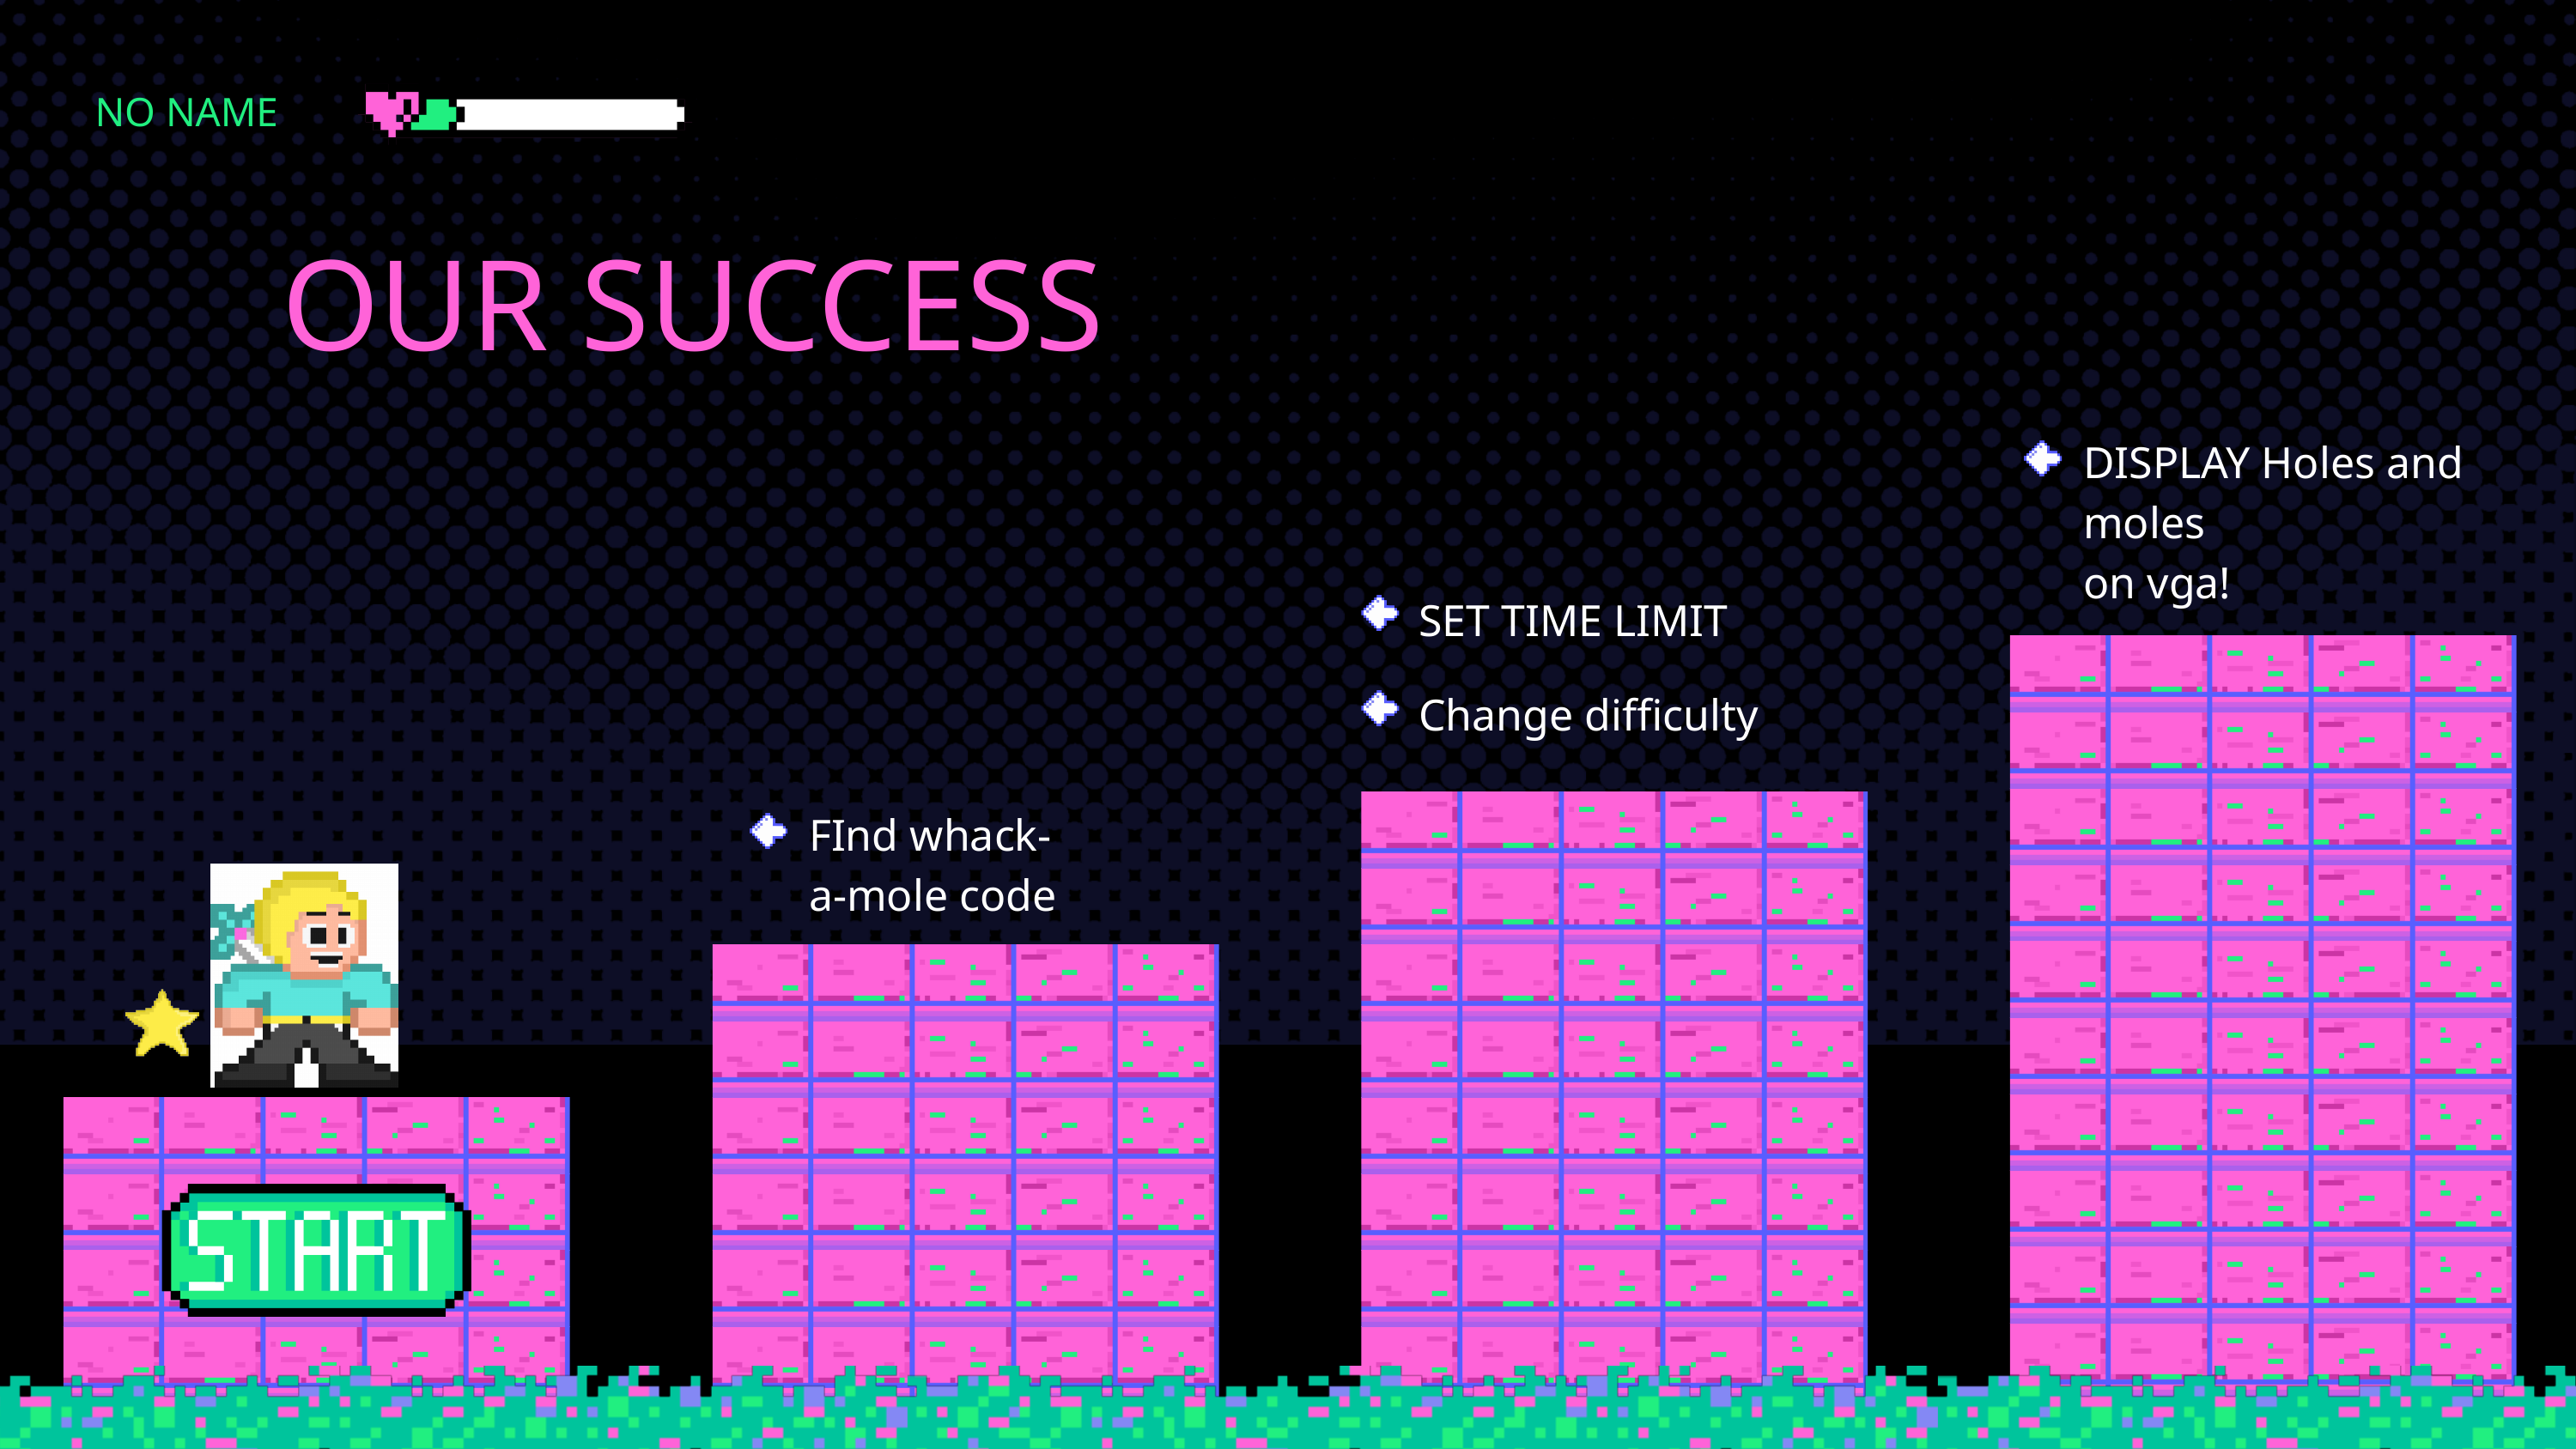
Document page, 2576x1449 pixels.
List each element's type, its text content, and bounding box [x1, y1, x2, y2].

text_box [1361, 791, 1868, 869]
text_box DISPLAY Holes and moles on vga! [2083, 427, 2576, 608]
text_box [750, 813, 788, 849]
text_box [1361, 1250, 1868, 1327]
picture [210, 864, 398, 1088]
text_box [712, 944, 1219, 1022]
text_box [63, 1250, 570, 1327]
text_box [1361, 595, 1400, 631]
text_box FInd whack- a-mole code [808, 799, 1139, 920]
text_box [0, 1366, 2576, 1449]
text_box OUR SUCCESS [0, 235, 1837, 376]
text_box [1361, 690, 1400, 726]
text_box [1361, 1174, 1868, 1250]
text_box [0, 0, 2576, 1045]
text_box Change difficulty [1419, 678, 1958, 739]
text_box SET TIME LIMIT [1419, 585, 1838, 646]
picture [125, 983, 199, 1059]
text_box [2009, 635, 2517, 712]
text_box [2009, 789, 2517, 865]
text_box [2009, 865, 2517, 941]
text_box [2009, 1171, 2517, 1246]
text_box [63, 1097, 570, 1174]
text_box [2009, 1324, 2517, 1362]
text_box [1361, 944, 1868, 1022]
text_box [712, 1174, 1219, 1250]
text_box [712, 1327, 1219, 1362]
text_box [2009, 1094, 2517, 1171]
text_box [2009, 941, 2517, 1018]
text_box [2024, 440, 2063, 476]
text_box [712, 1098, 1219, 1174]
text_box [1361, 1327, 1868, 1362]
text_box [712, 1250, 1219, 1327]
text_box [63, 1327, 570, 1362]
text_box [712, 1022, 1219, 1098]
text_box [2009, 1018, 2517, 1094]
text_box [1361, 1022, 1868, 1098]
text_box [2009, 712, 2517, 789]
text_box [2009, 1246, 2517, 1324]
text_box [161, 1184, 471, 1317]
text_box [357, 83, 693, 145]
text_box NO NAME [94, 89, 358, 135]
text_box [1361, 1098, 1868, 1174]
text_box [1361, 869, 1868, 944]
text_box [63, 1174, 570, 1250]
